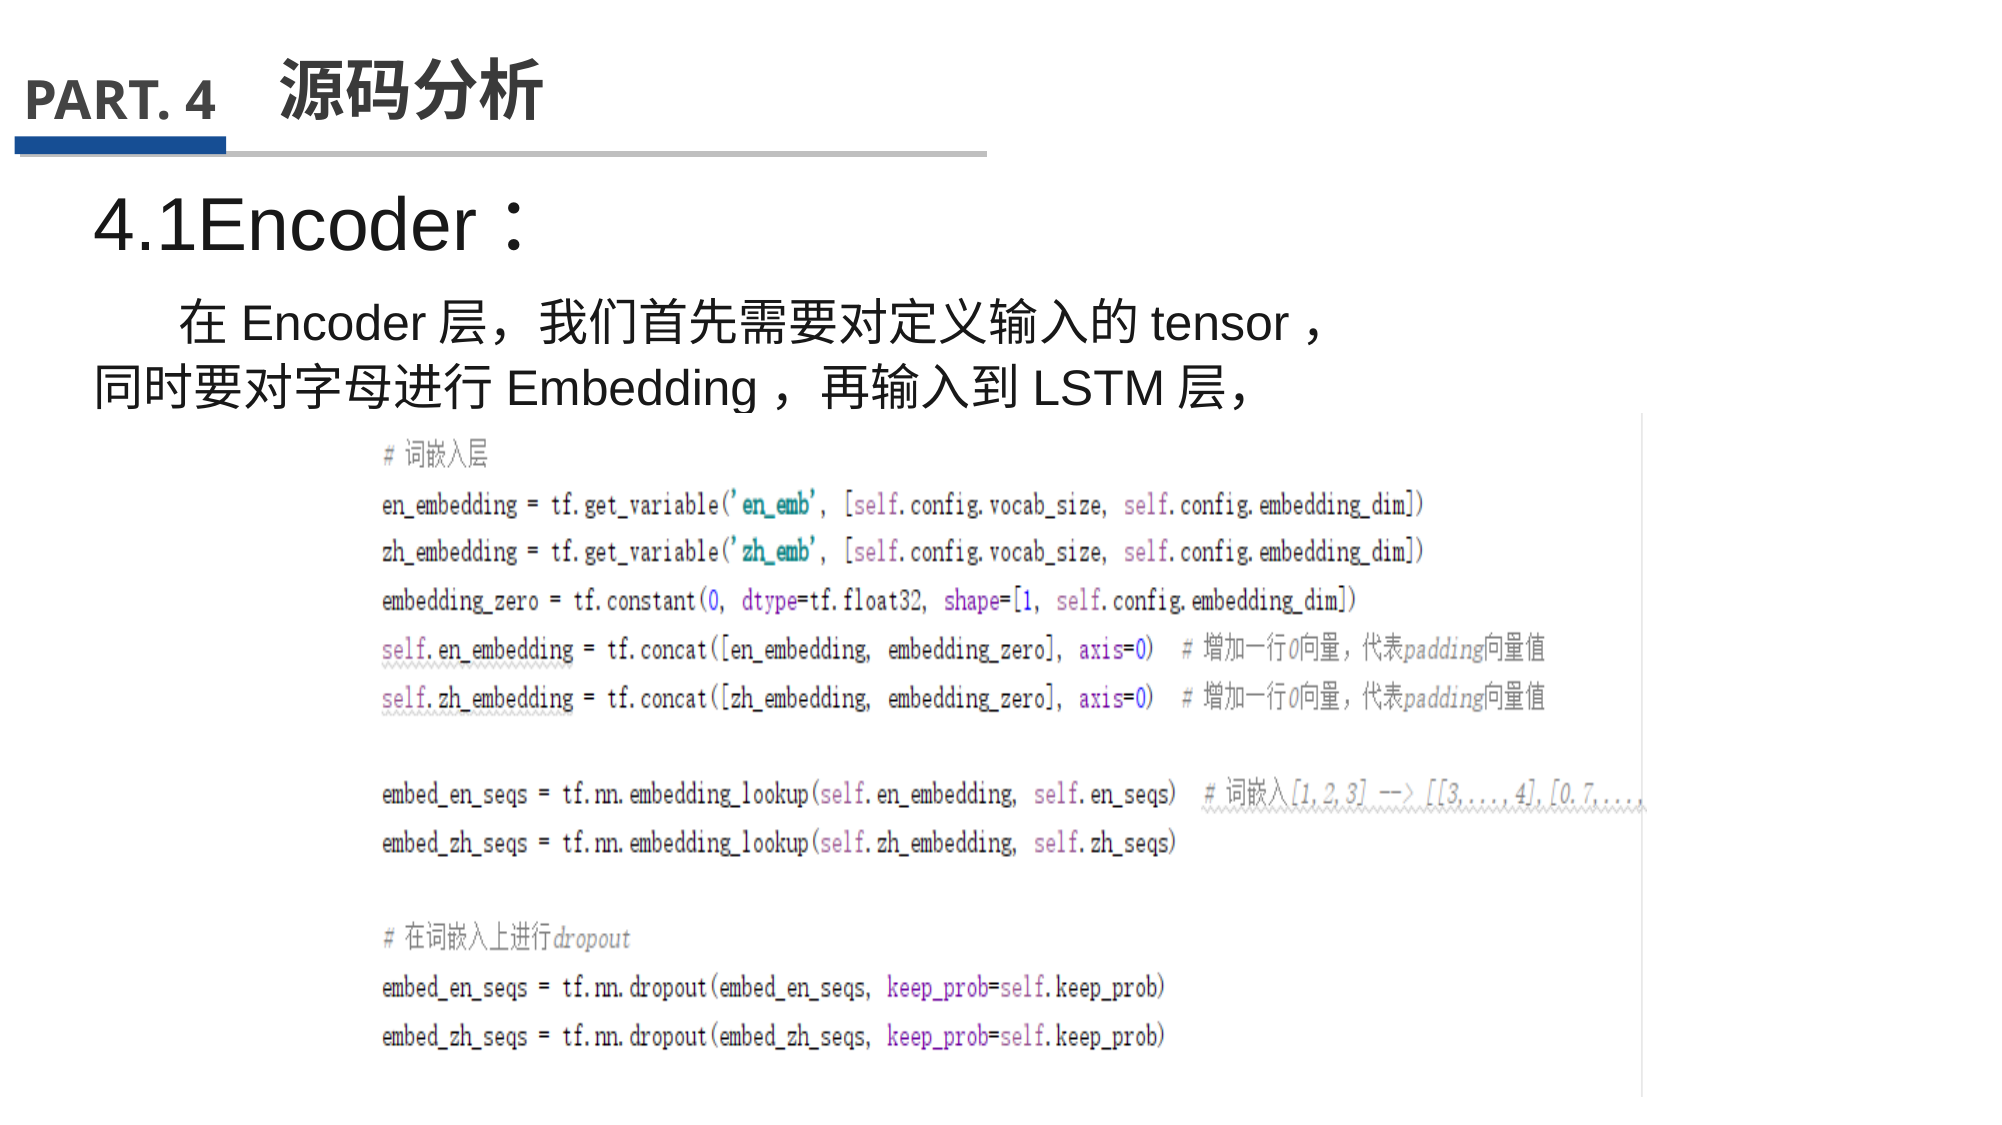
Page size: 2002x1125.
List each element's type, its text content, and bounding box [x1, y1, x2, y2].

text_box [2, 40, 987, 155]
picture [358, 413, 1647, 1097]
text_box 4.1Encoder： 在Encoder层，我们首先需要对定义输入的tensor，同时要对字母进行Embedding，再输入到LSTM层， [79, 168, 1367, 483]
